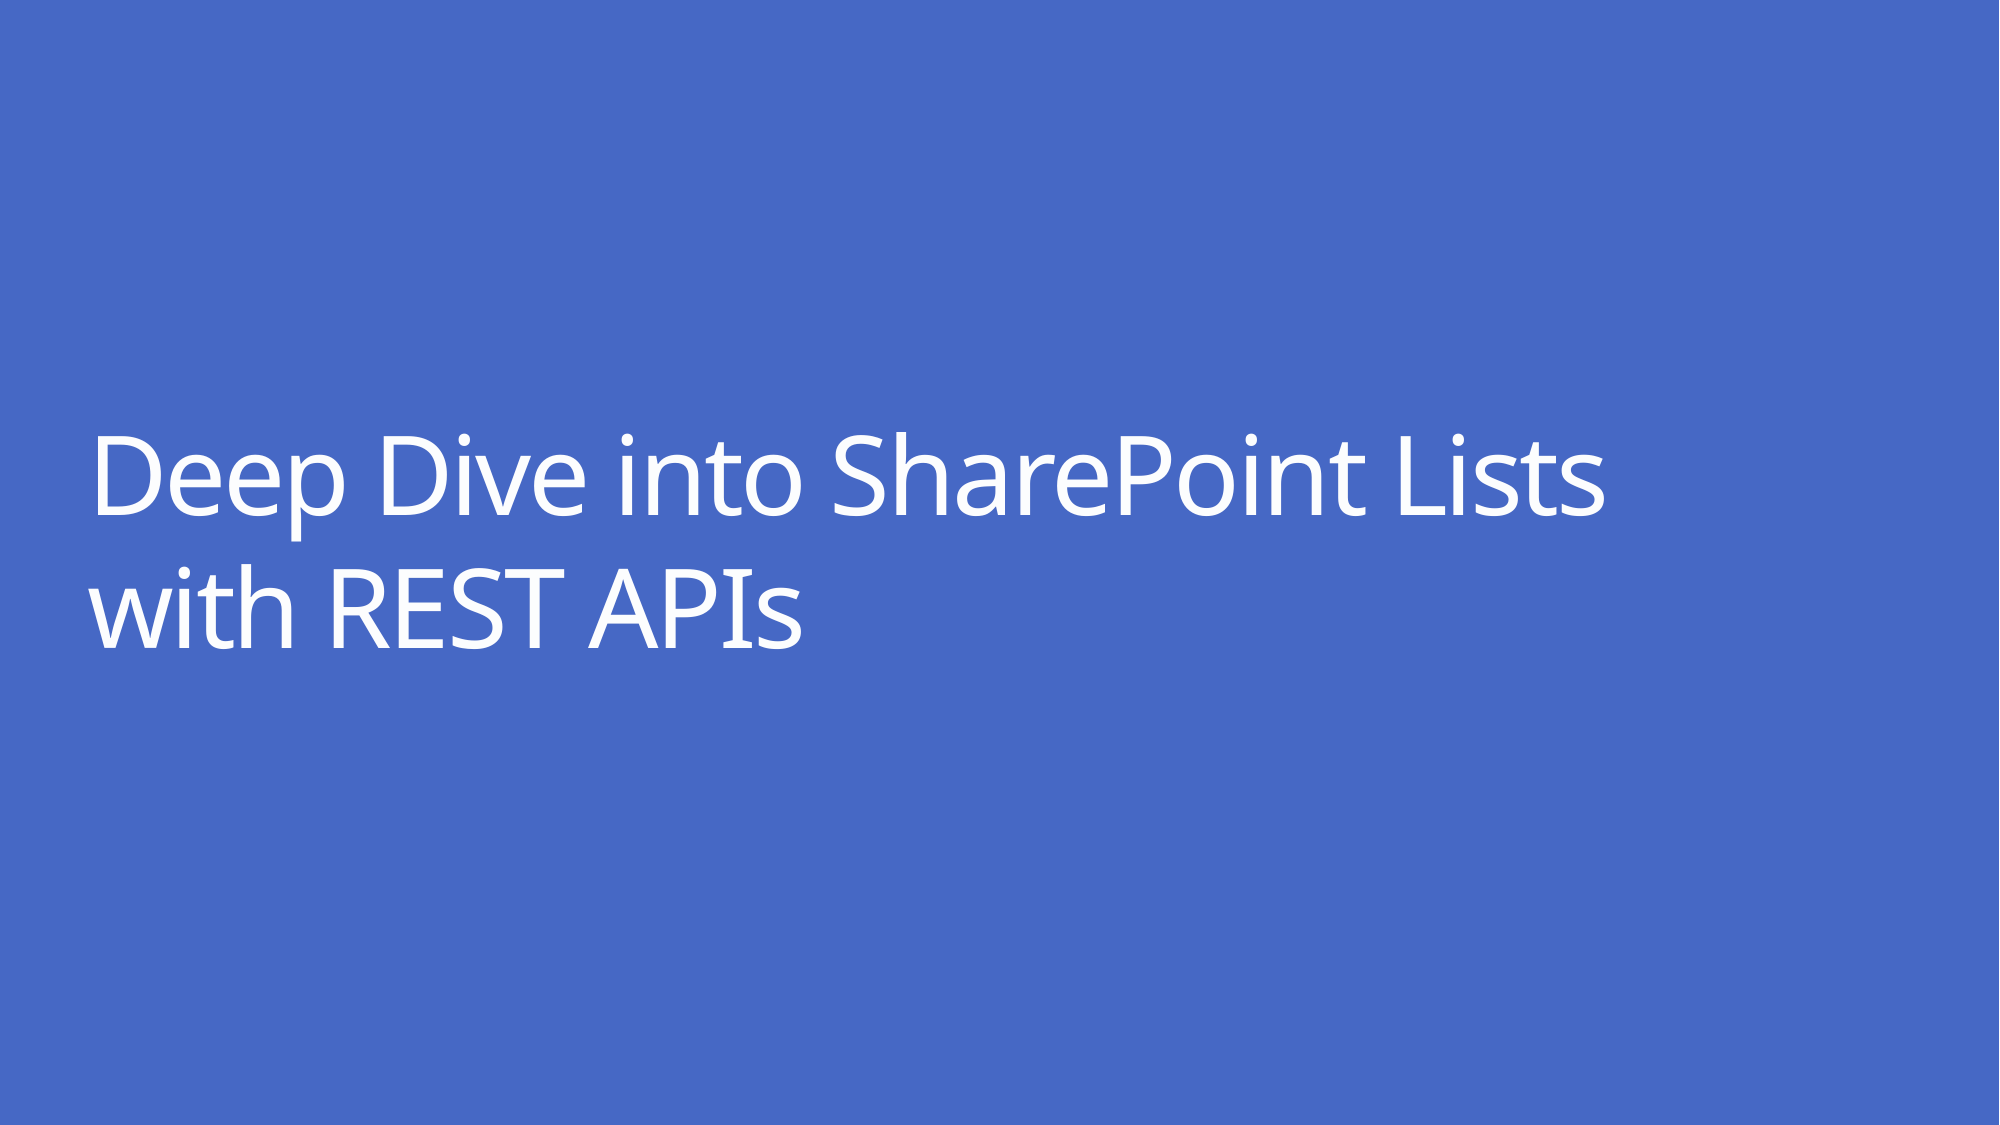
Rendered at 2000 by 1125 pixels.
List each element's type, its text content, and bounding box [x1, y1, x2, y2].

title Deep Dive into SharePoint Lists with REST APIs [87, 379, 1912, 697]
